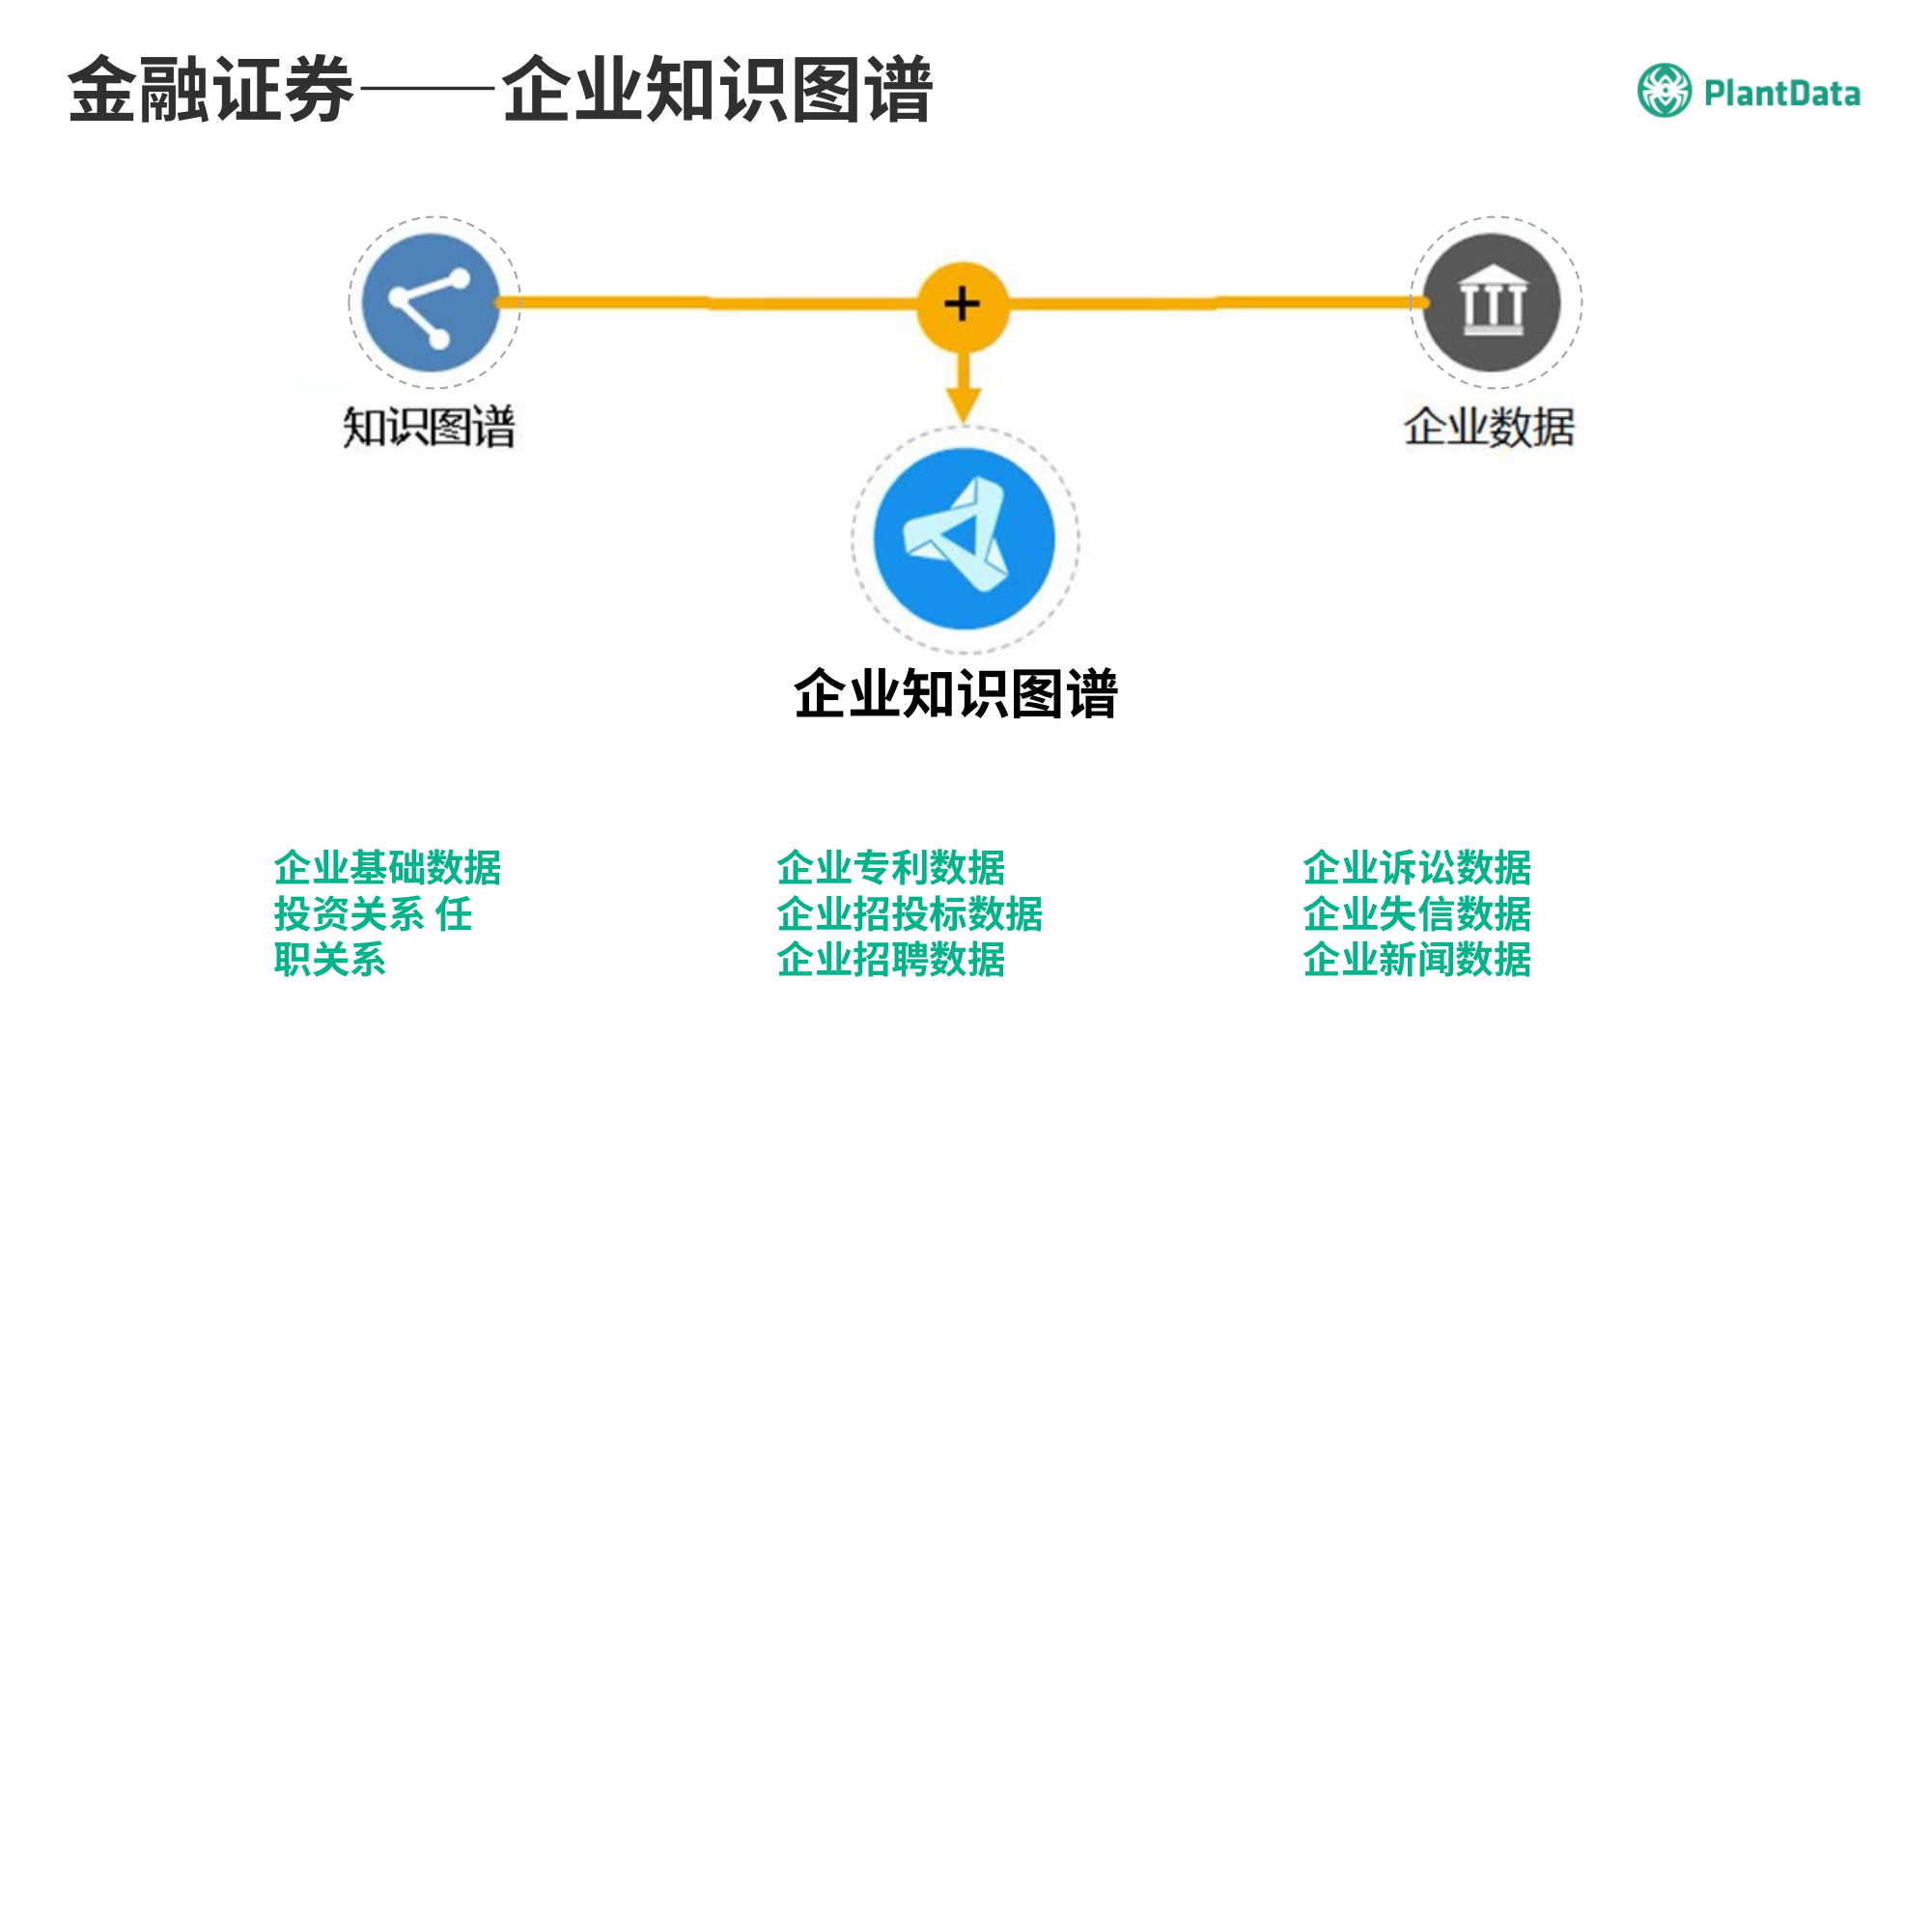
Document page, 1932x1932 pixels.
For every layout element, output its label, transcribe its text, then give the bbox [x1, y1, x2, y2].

text_box 企业专利数据 企业招投标数据 企业招聘数据 [774, 844, 1047, 984]
picture [1631, 59, 1866, 121]
text_box 企业基础数据 投资关系 任职关系 [271, 844, 506, 984]
text_box 金融证券——企业知识图谱 [64, 43, 949, 133]
text_box 企业诉讼数据 企业失信数据 企业新闻数据 [1301, 844, 1535, 984]
text_box [349, 216, 521, 389]
text_box 企业知识图谱 [791, 659, 1122, 727]
text_box [270, 223, 1637, 658]
text_box [1410, 216, 1582, 389]
